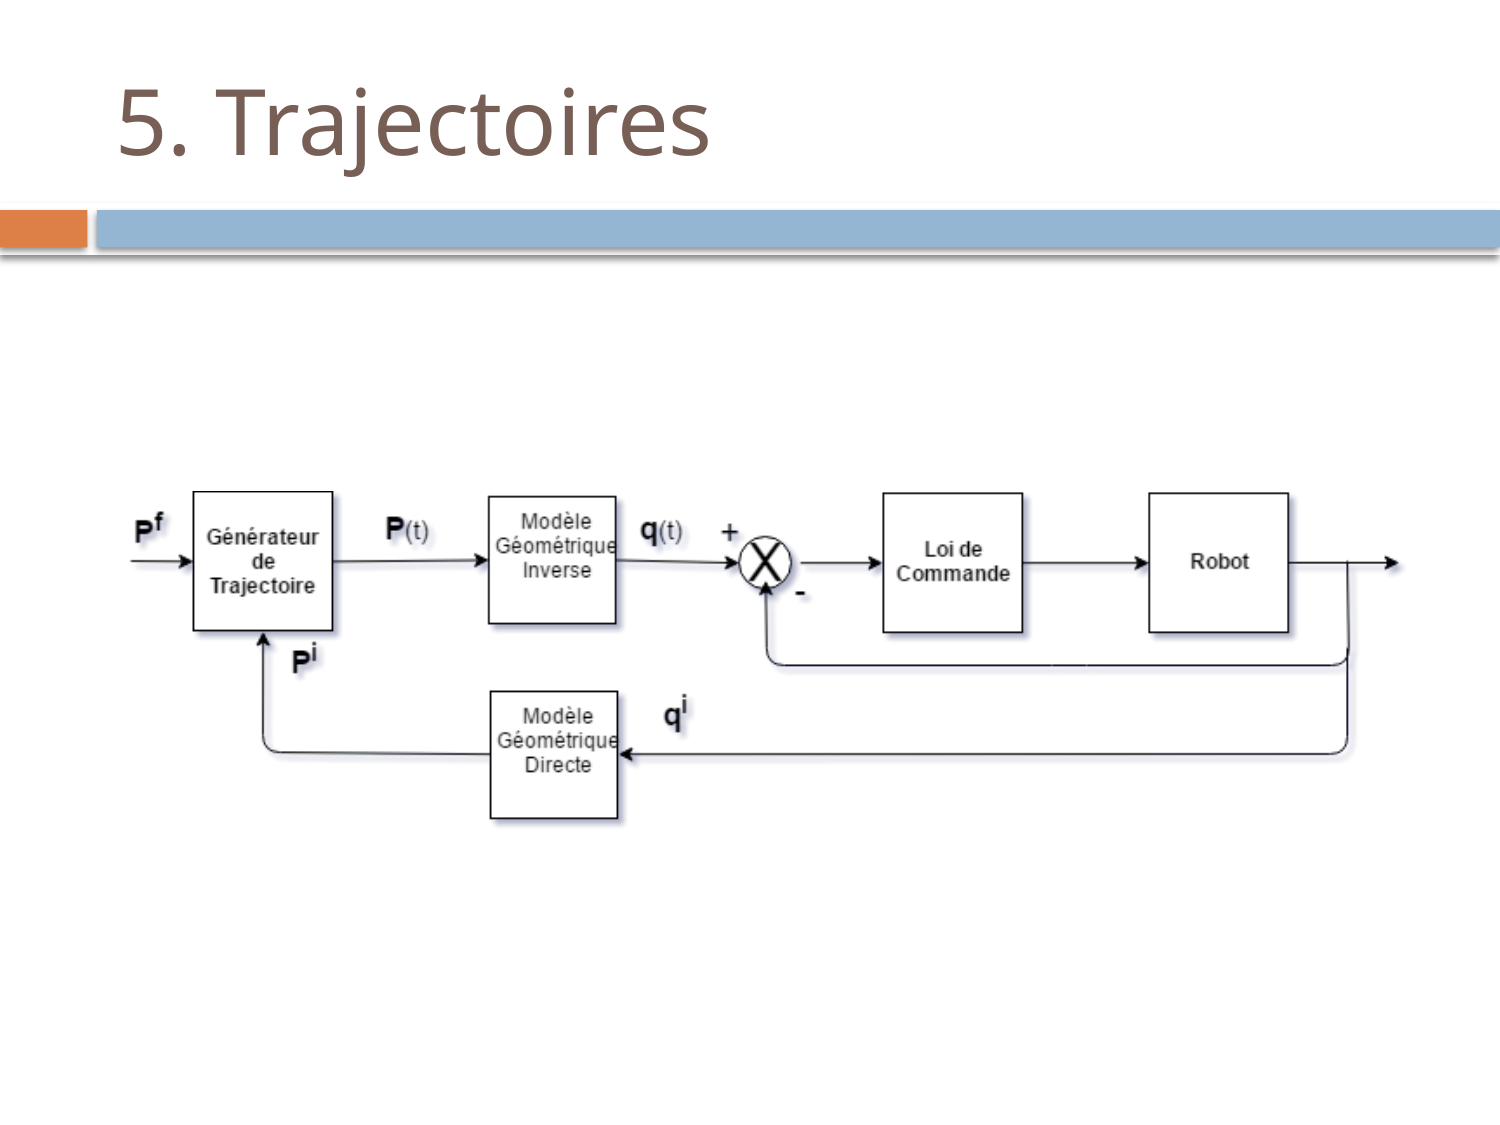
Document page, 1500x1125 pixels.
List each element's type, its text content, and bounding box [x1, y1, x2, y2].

picture [113, 491, 1426, 831]
title 5. Trajectoires [100, 37, 1438, 200]
